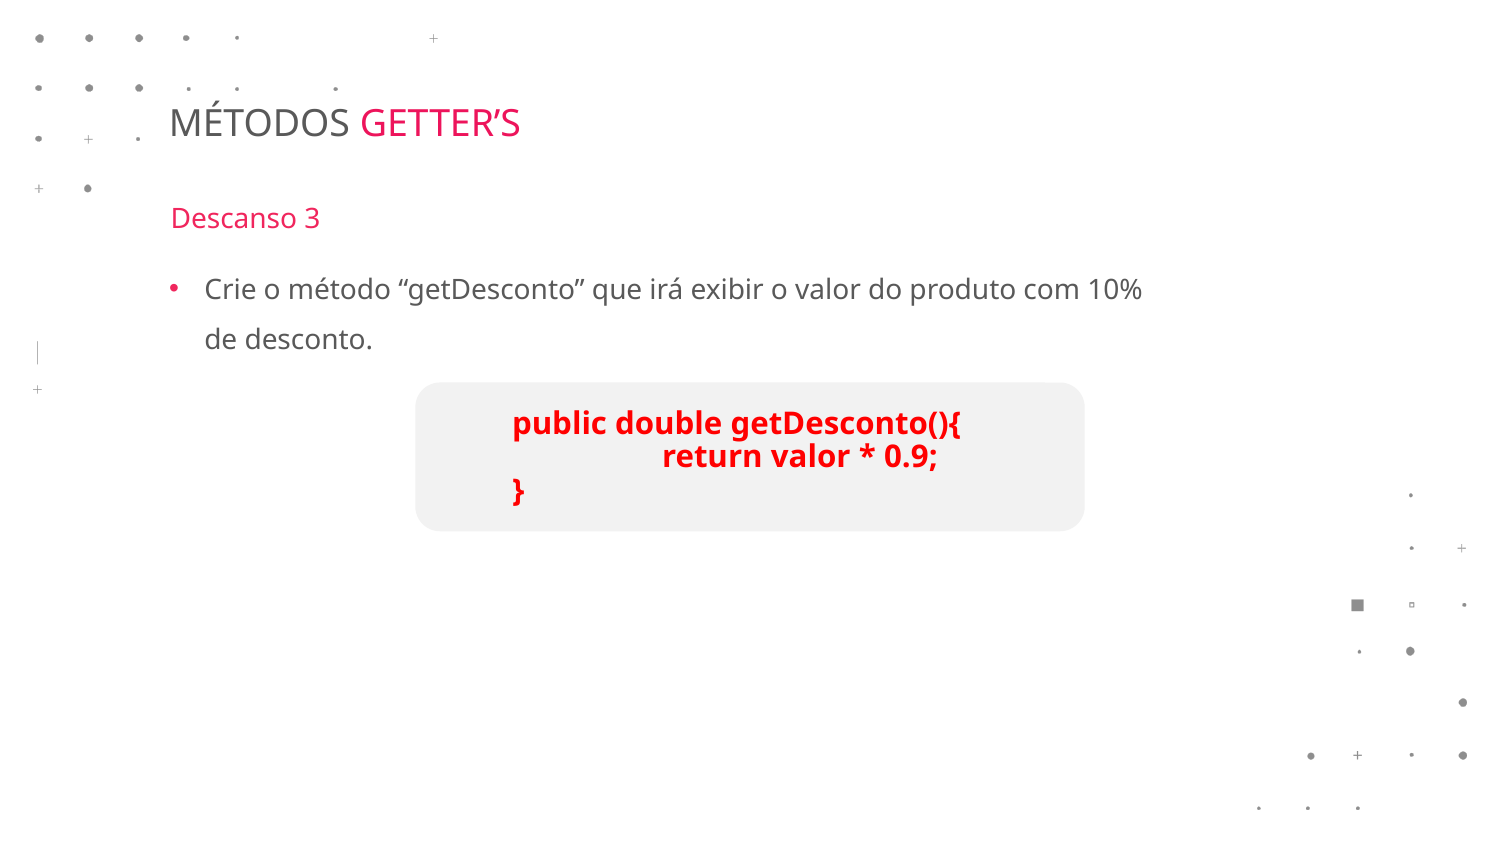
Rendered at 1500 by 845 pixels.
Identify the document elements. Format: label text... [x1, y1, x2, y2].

text_box Descanso 3 Crie o método “getDesconto” que irá exibir o valor do produto com 10% de desconto. [154, 175, 1168, 457]
text_box MÉTODOS GETTER’S [154, 91, 782, 152]
text_box public double getDesconto(){ return valor * 0.9; } [497, 400, 1032, 516]
text_box [414, 457, 1086, 533]
picture [33, 34, 1467, 810]
